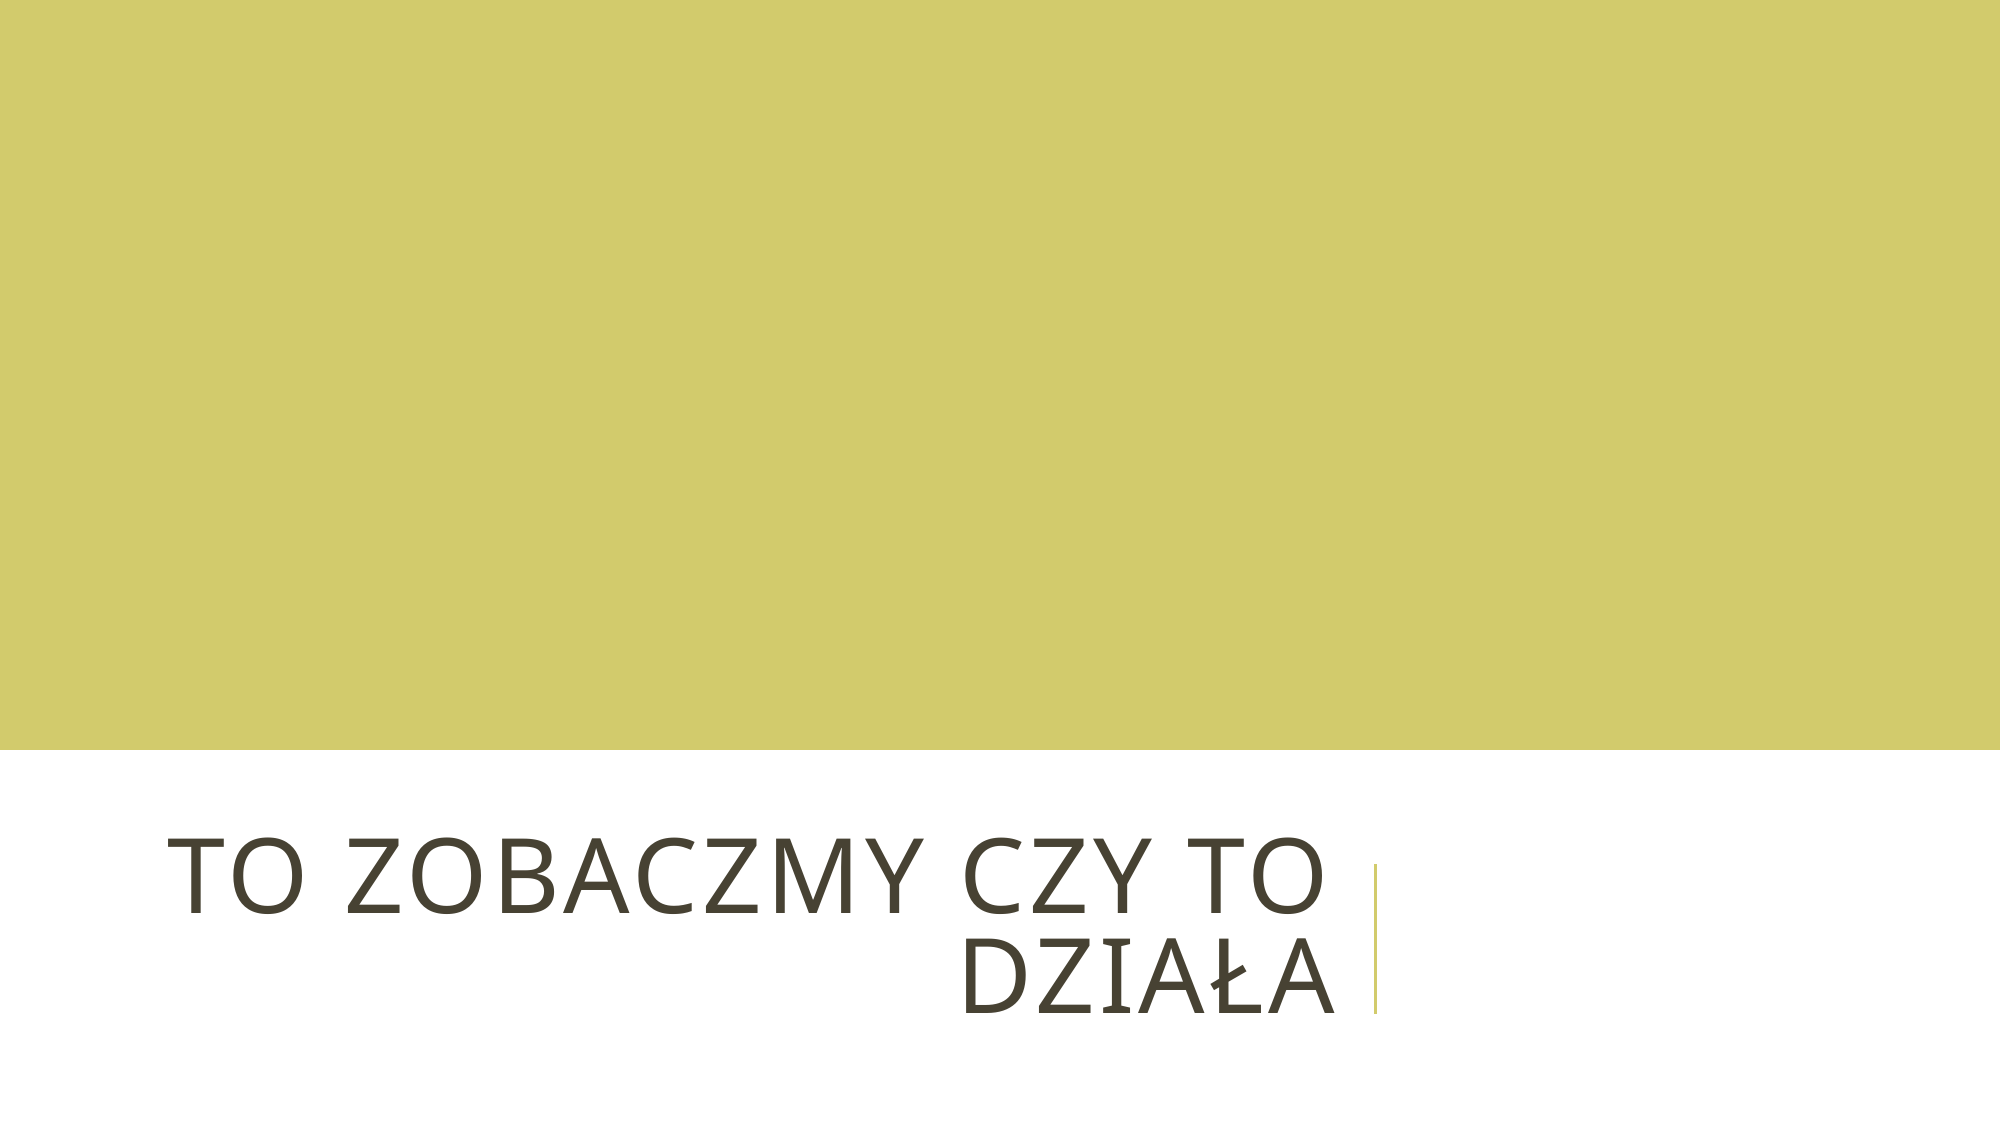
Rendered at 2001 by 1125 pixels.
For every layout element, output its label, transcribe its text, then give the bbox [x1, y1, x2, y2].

title To zobaczmy czy to działa [75, 813, 1350, 1054]
